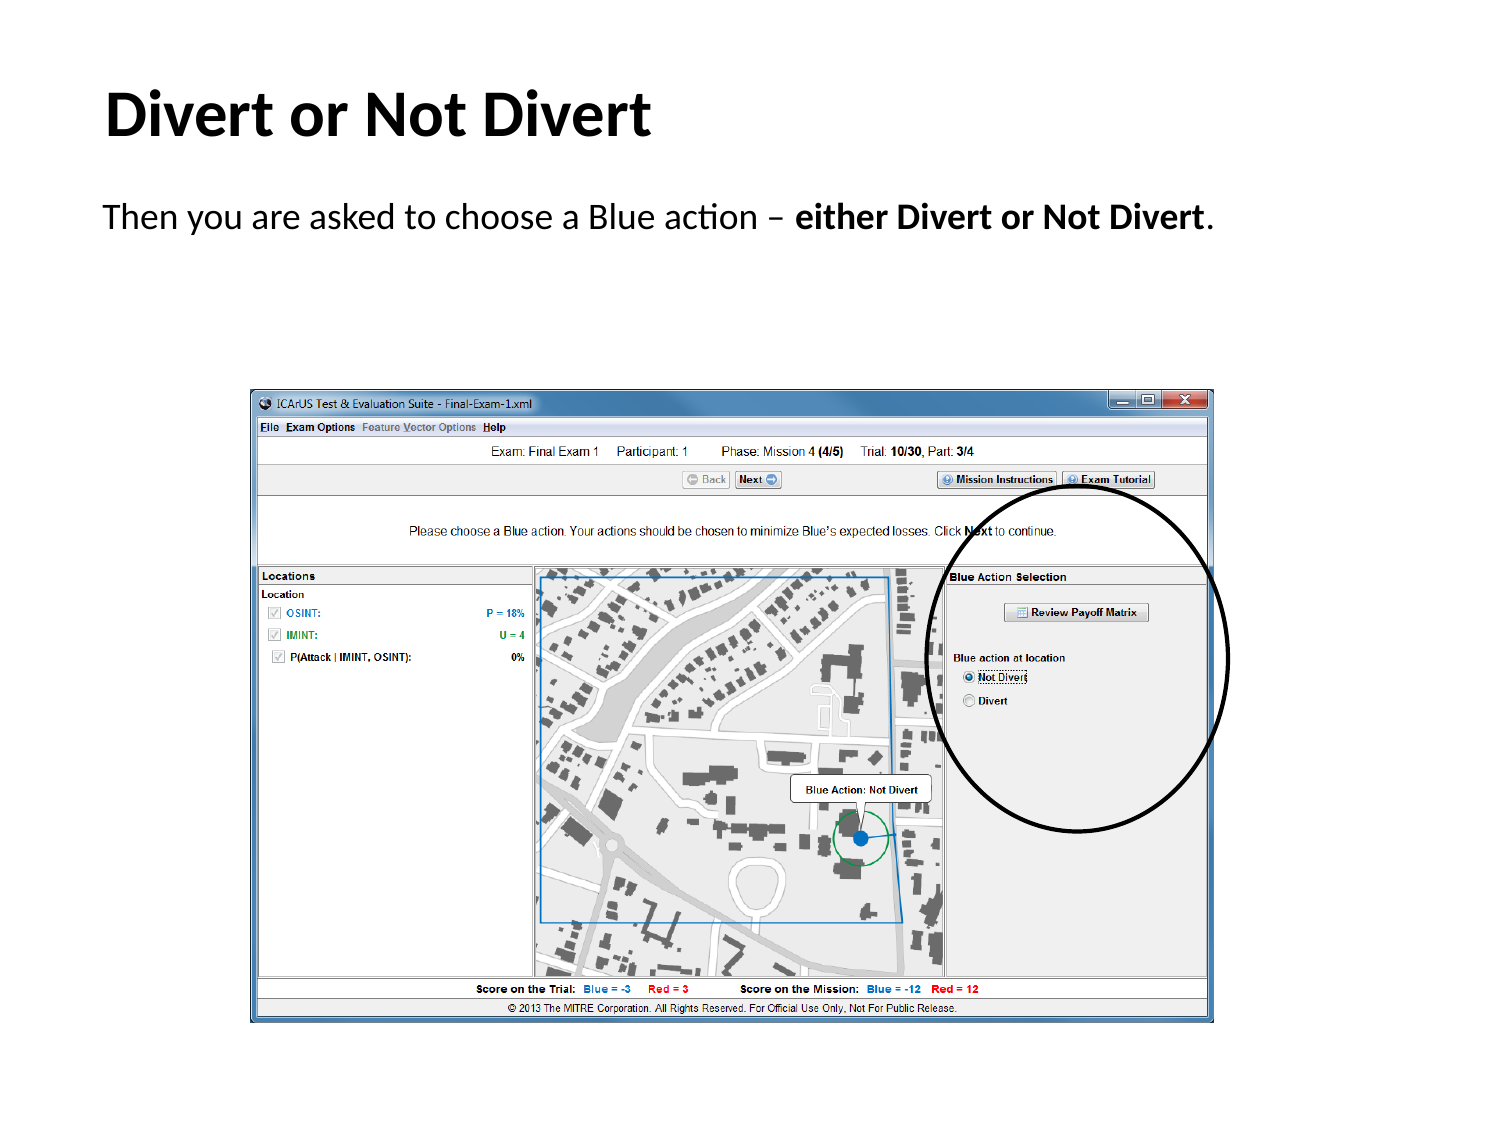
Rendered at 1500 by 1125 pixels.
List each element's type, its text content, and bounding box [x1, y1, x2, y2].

text_box Then you are asked to choose a Blue action – either Divert or Not Divert. [87, 184, 1415, 245]
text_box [249, 389, 1229, 1024]
text_box Divert or Not Divert [90, 62, 668, 158]
